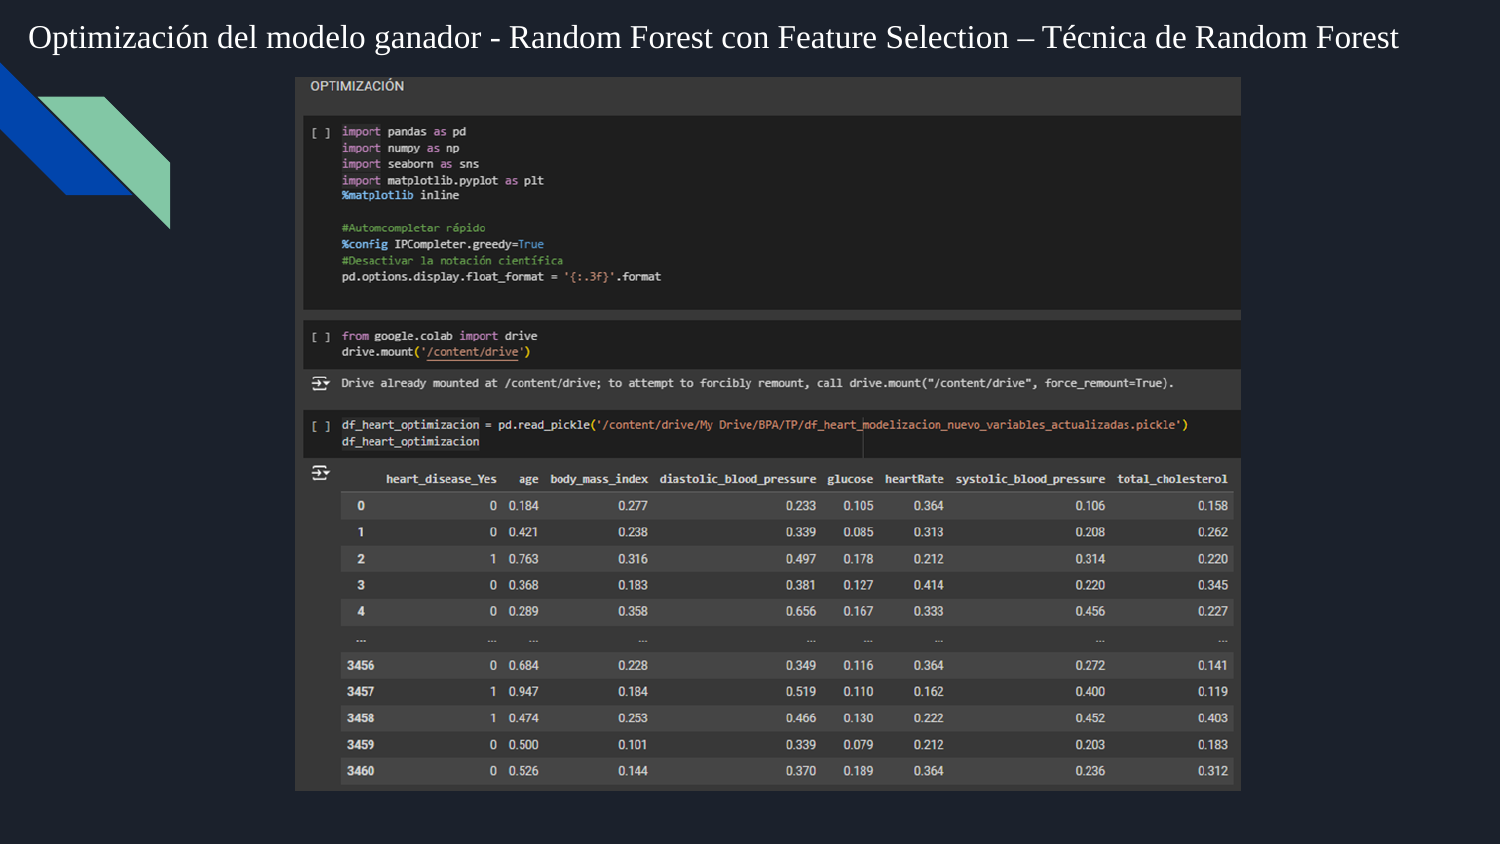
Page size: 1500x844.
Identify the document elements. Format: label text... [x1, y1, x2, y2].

picture [294, 77, 1241, 792]
title Optimización del modelo ganador - Random Forest con Feature Selection – Técnica de Random Forest [13, 0, 1487, 105]
